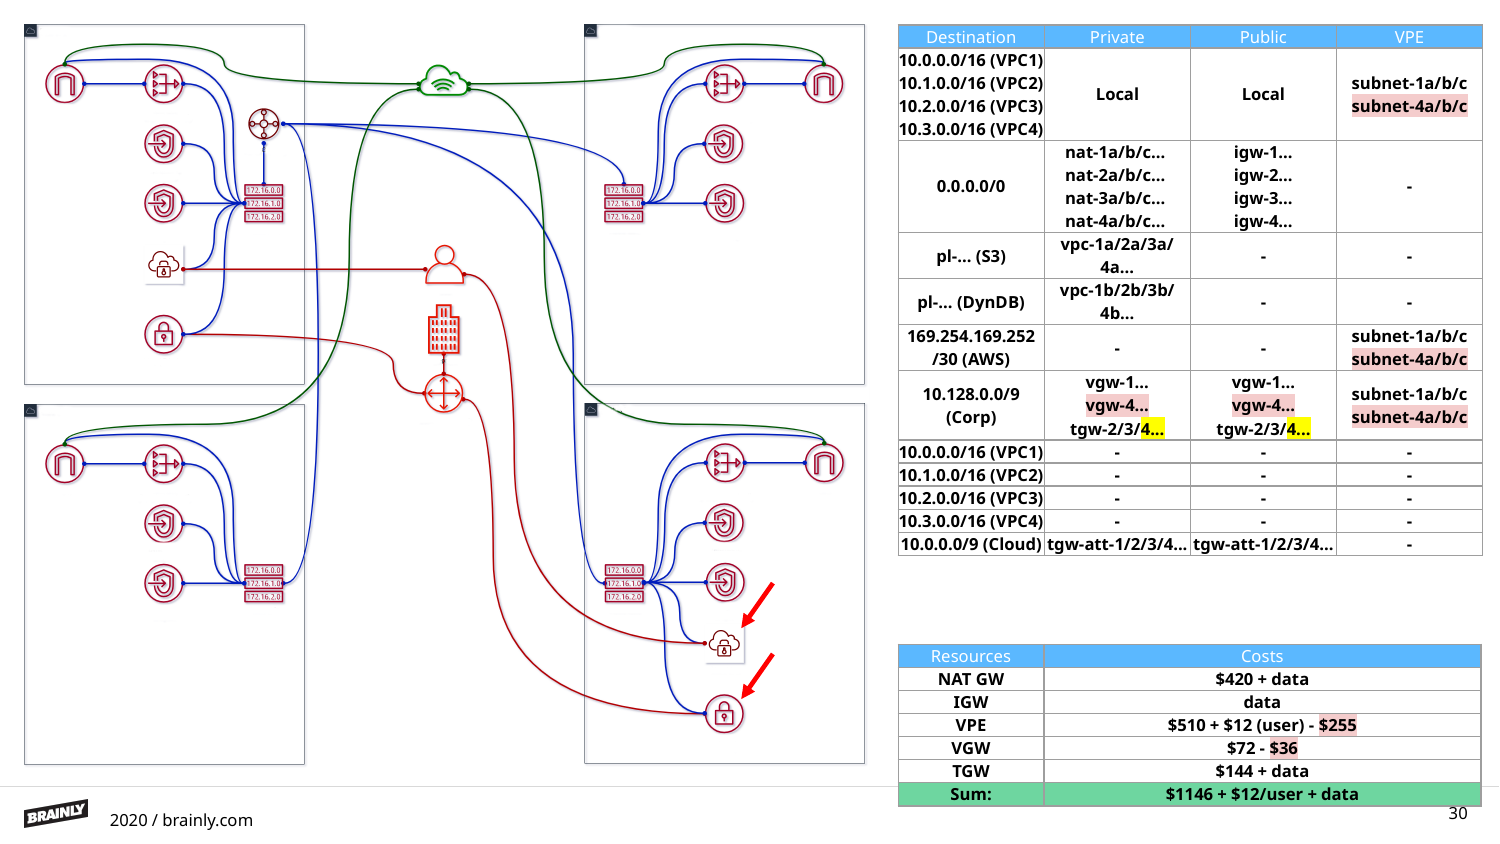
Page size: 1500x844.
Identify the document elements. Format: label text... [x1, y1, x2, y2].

table_cell tgw-att-1/2/3/4... [1045, 533, 1190, 555]
table_header VPE [1337, 26, 1482, 47]
table_cell Sum: [899, 796, 1043, 805]
table_cell 10.0.0.0/9 (Cloud) [899, 533, 1044, 555]
table_cell pl-… (S3) [899, 233, 1044, 278]
table_cell 10.0.0.0/16 (VPC1) 10.1.0.0/16 (VPC2) 10.2.0.0/16 (VPC3) 10.3.0.0/16 (VPC4) [899, 49, 1044, 140]
slide_number ‹#› [1392, 800, 1483, 829]
table_cell - [1191, 464, 1336, 485]
table_cell - [1337, 510, 1482, 532]
table_cell - [1191, 325, 1336, 370]
table_cell vgw-1… vgw-4… tgw-2/3/4... [1191, 371, 1336, 439]
table_cell VGW [899, 737, 1043, 759]
table_cell - [1337, 233, 1482, 278]
table_cell - [1045, 325, 1190, 370]
table_cell VPE [899, 714, 1043, 736]
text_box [740, 653, 774, 700]
table_cell Local [1191, 49, 1336, 140]
table_cell TGW [899, 760, 1043, 782]
table_cell vgw-1… vgw-4… tgw-2/3/4... [1045, 371, 1190, 439]
table_cell - [1191, 510, 1336, 532]
picture [24, 24, 870, 770]
table_cell $72 - $36 [1045, 737, 1480, 759]
table_cell - [1045, 510, 1190, 532]
table_cell $468 (+36) [899, 787, 1043, 794]
table_cell subnet-1a/b/c subnet-4a/b/c [1337, 371, 1482, 439]
table_header Destination [899, 26, 1044, 47]
table_cell Local [1045, 49, 1190, 140]
table_cell - [1191, 487, 1336, 509]
table_cell 10.0.0.0/16 (VPC1) [899, 441, 1044, 462]
picture [24, 799, 88, 828]
table_header Public [1191, 26, 1336, 47]
table_cell - [1337, 141, 1482, 232]
table_cell NAT GW [899, 668, 1043, 690]
table_cell - [1337, 533, 1482, 555]
table_cell - [1045, 487, 1190, 509]
table_cell - [1337, 464, 1482, 485]
table_cell subnet-1a/b/c subnet-4a/b/c [1337, 49, 1482, 140]
table_cell - [1337, 279, 1482, 324]
table_cell - [1191, 441, 1336, 462]
table_cell nat-1a/b/c… nat-2a/b/c… nat-3a/b/c… nat-4a/b/c… [1045, 141, 1190, 232]
table_cell - [1337, 441, 1482, 462]
table_cell data [1045, 691, 1480, 713]
table_cell igw-1… igw-2… igw-3… igw-4… [1191, 141, 1336, 232]
table_cell IGW [899, 691, 1043, 713]
table_cell $144 + data [1045, 760, 1480, 782]
table_cell - [1045, 464, 1190, 485]
table_cell subnet-1a/b/c subnet-4a/b/c [1337, 325, 1482, 370]
table_cell vpc-1a/2a/3a/4a... [1045, 233, 1190, 278]
table_cell - [1191, 279, 1336, 324]
table_cell pl-… (DynDB) [899, 279, 1044, 324]
table_cell 10.3.0.0/16 (VPC4) [899, 510, 1044, 532]
table_cell - [1045, 441, 1190, 462]
table_header Costs [1045, 645, 1480, 667]
text_box 2020 / brainly.com [98, 796, 746, 835]
table_cell vpc-1b/2b/3b/4b... [1045, 279, 1190, 324]
table_cell 0.0.0.0/0 [899, 141, 1044, 232]
table_cell 3 [1045, 787, 1480, 794]
table_cell tgw-att-1/2/3/4... [1191, 533, 1336, 555]
table_cell 10.1.0.0/16 (VPC2) [899, 464, 1044, 485]
table_header Private [1045, 26, 1190, 47]
table_cell 169.254.169.252 /30 (AWS) [899, 325, 1044, 370]
table_cell 10.128.0.0/9 (Corp) [899, 371, 1044, 439]
table_cell $510 + $12 (user) - $255 [1045, 714, 1480, 736]
table_header Resources [899, 645, 1043, 667]
table_cell - [1191, 233, 1336, 278]
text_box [740, 582, 774, 629]
table_cell 10.2.0.0/16 (VPC3) [899, 487, 1044, 509]
table_cell $1146 + $12/user + data [1045, 796, 1480, 805]
table_cell $420 + data [1045, 668, 1480, 690]
table_cell - [1337, 487, 1482, 509]
